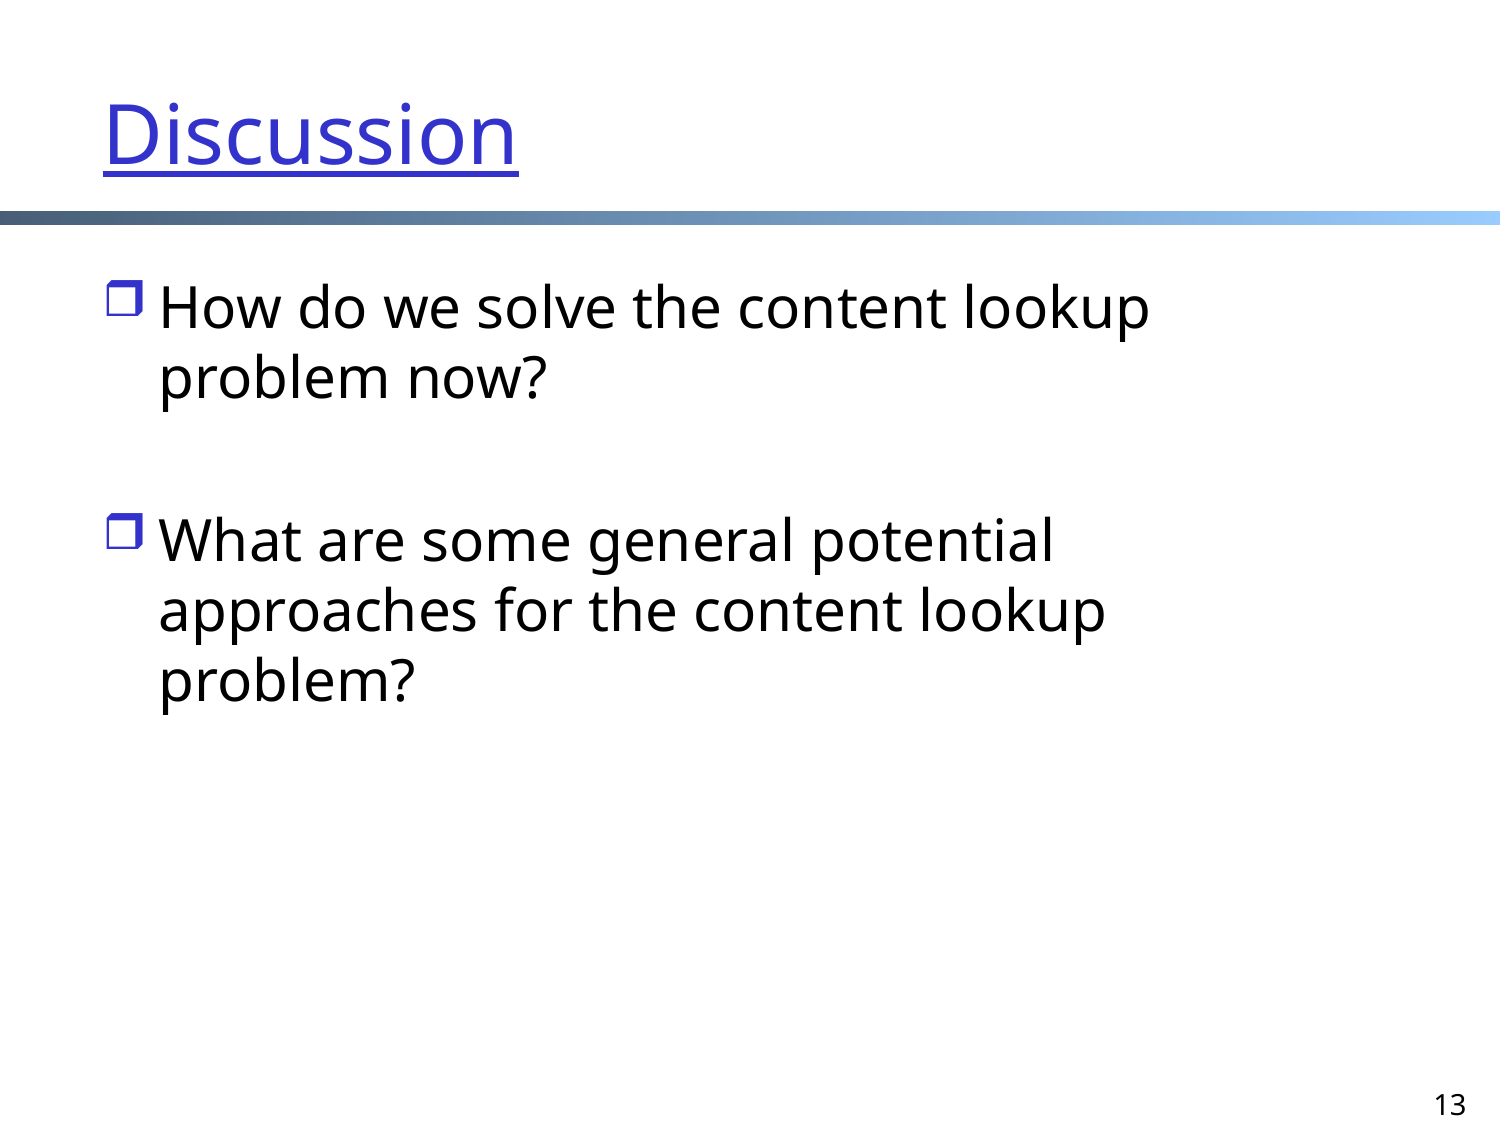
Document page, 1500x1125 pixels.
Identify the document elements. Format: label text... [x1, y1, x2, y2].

slide_number 13 [1406, 1078, 1482, 1125]
text_box [1424, 212, 1428, 224]
title Discussion [87, 37, 1363, 225]
list How do we solve the content lookup problem now? What are some general potential approaches for the content lookup problem? [87, 262, 1363, 1025]
